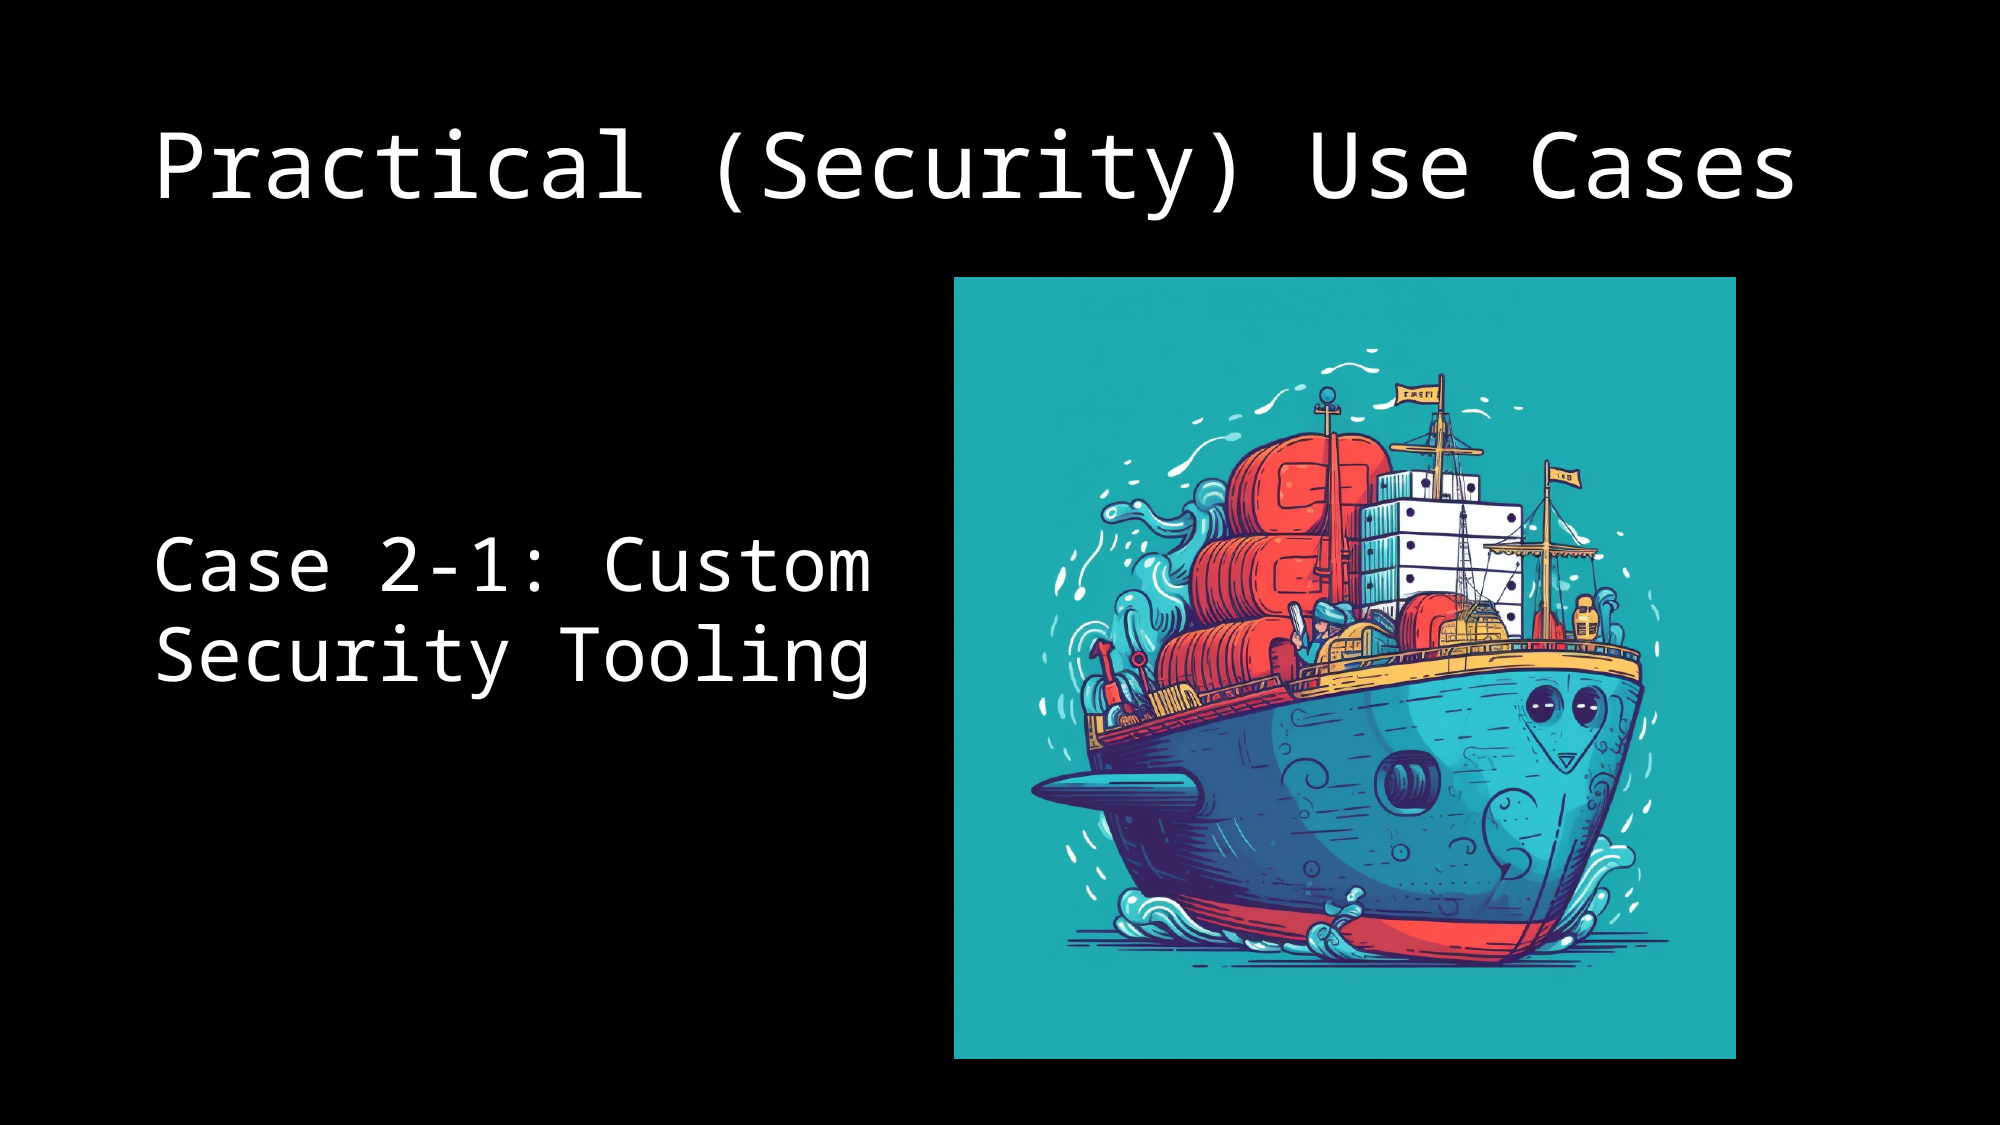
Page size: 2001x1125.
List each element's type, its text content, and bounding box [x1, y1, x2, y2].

title Practical (Security) Use Cases [137, 59, 1863, 278]
picture [954, 277, 1736, 1059]
text_box Case 2-1: Custom Security Tooling [137, 509, 919, 705]
